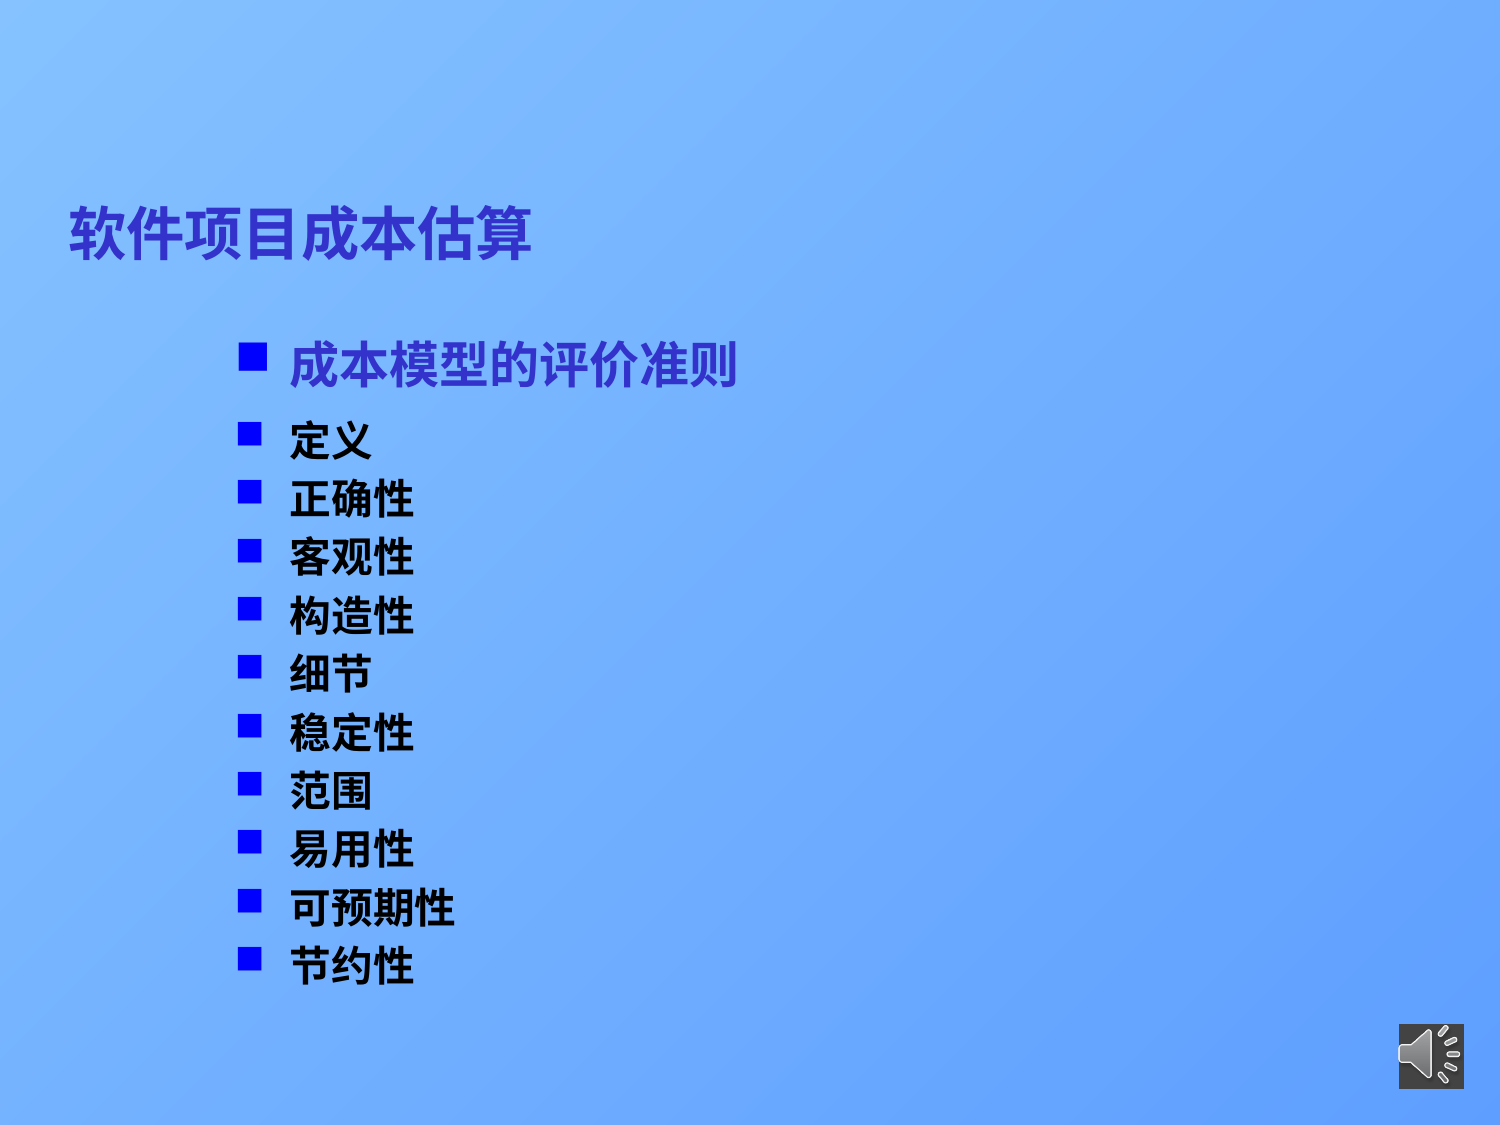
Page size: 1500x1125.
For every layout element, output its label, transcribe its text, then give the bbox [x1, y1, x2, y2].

title 软件项目成本估算 [53, 172, 1471, 291]
list 成本模型的评价准则 定义 正确性 客观性 构造性 细节 稳定性 范围 易用性 可预期性 节约性 [218, 326, 1471, 1125]
picture [1397, 1022, 1465, 1090]
